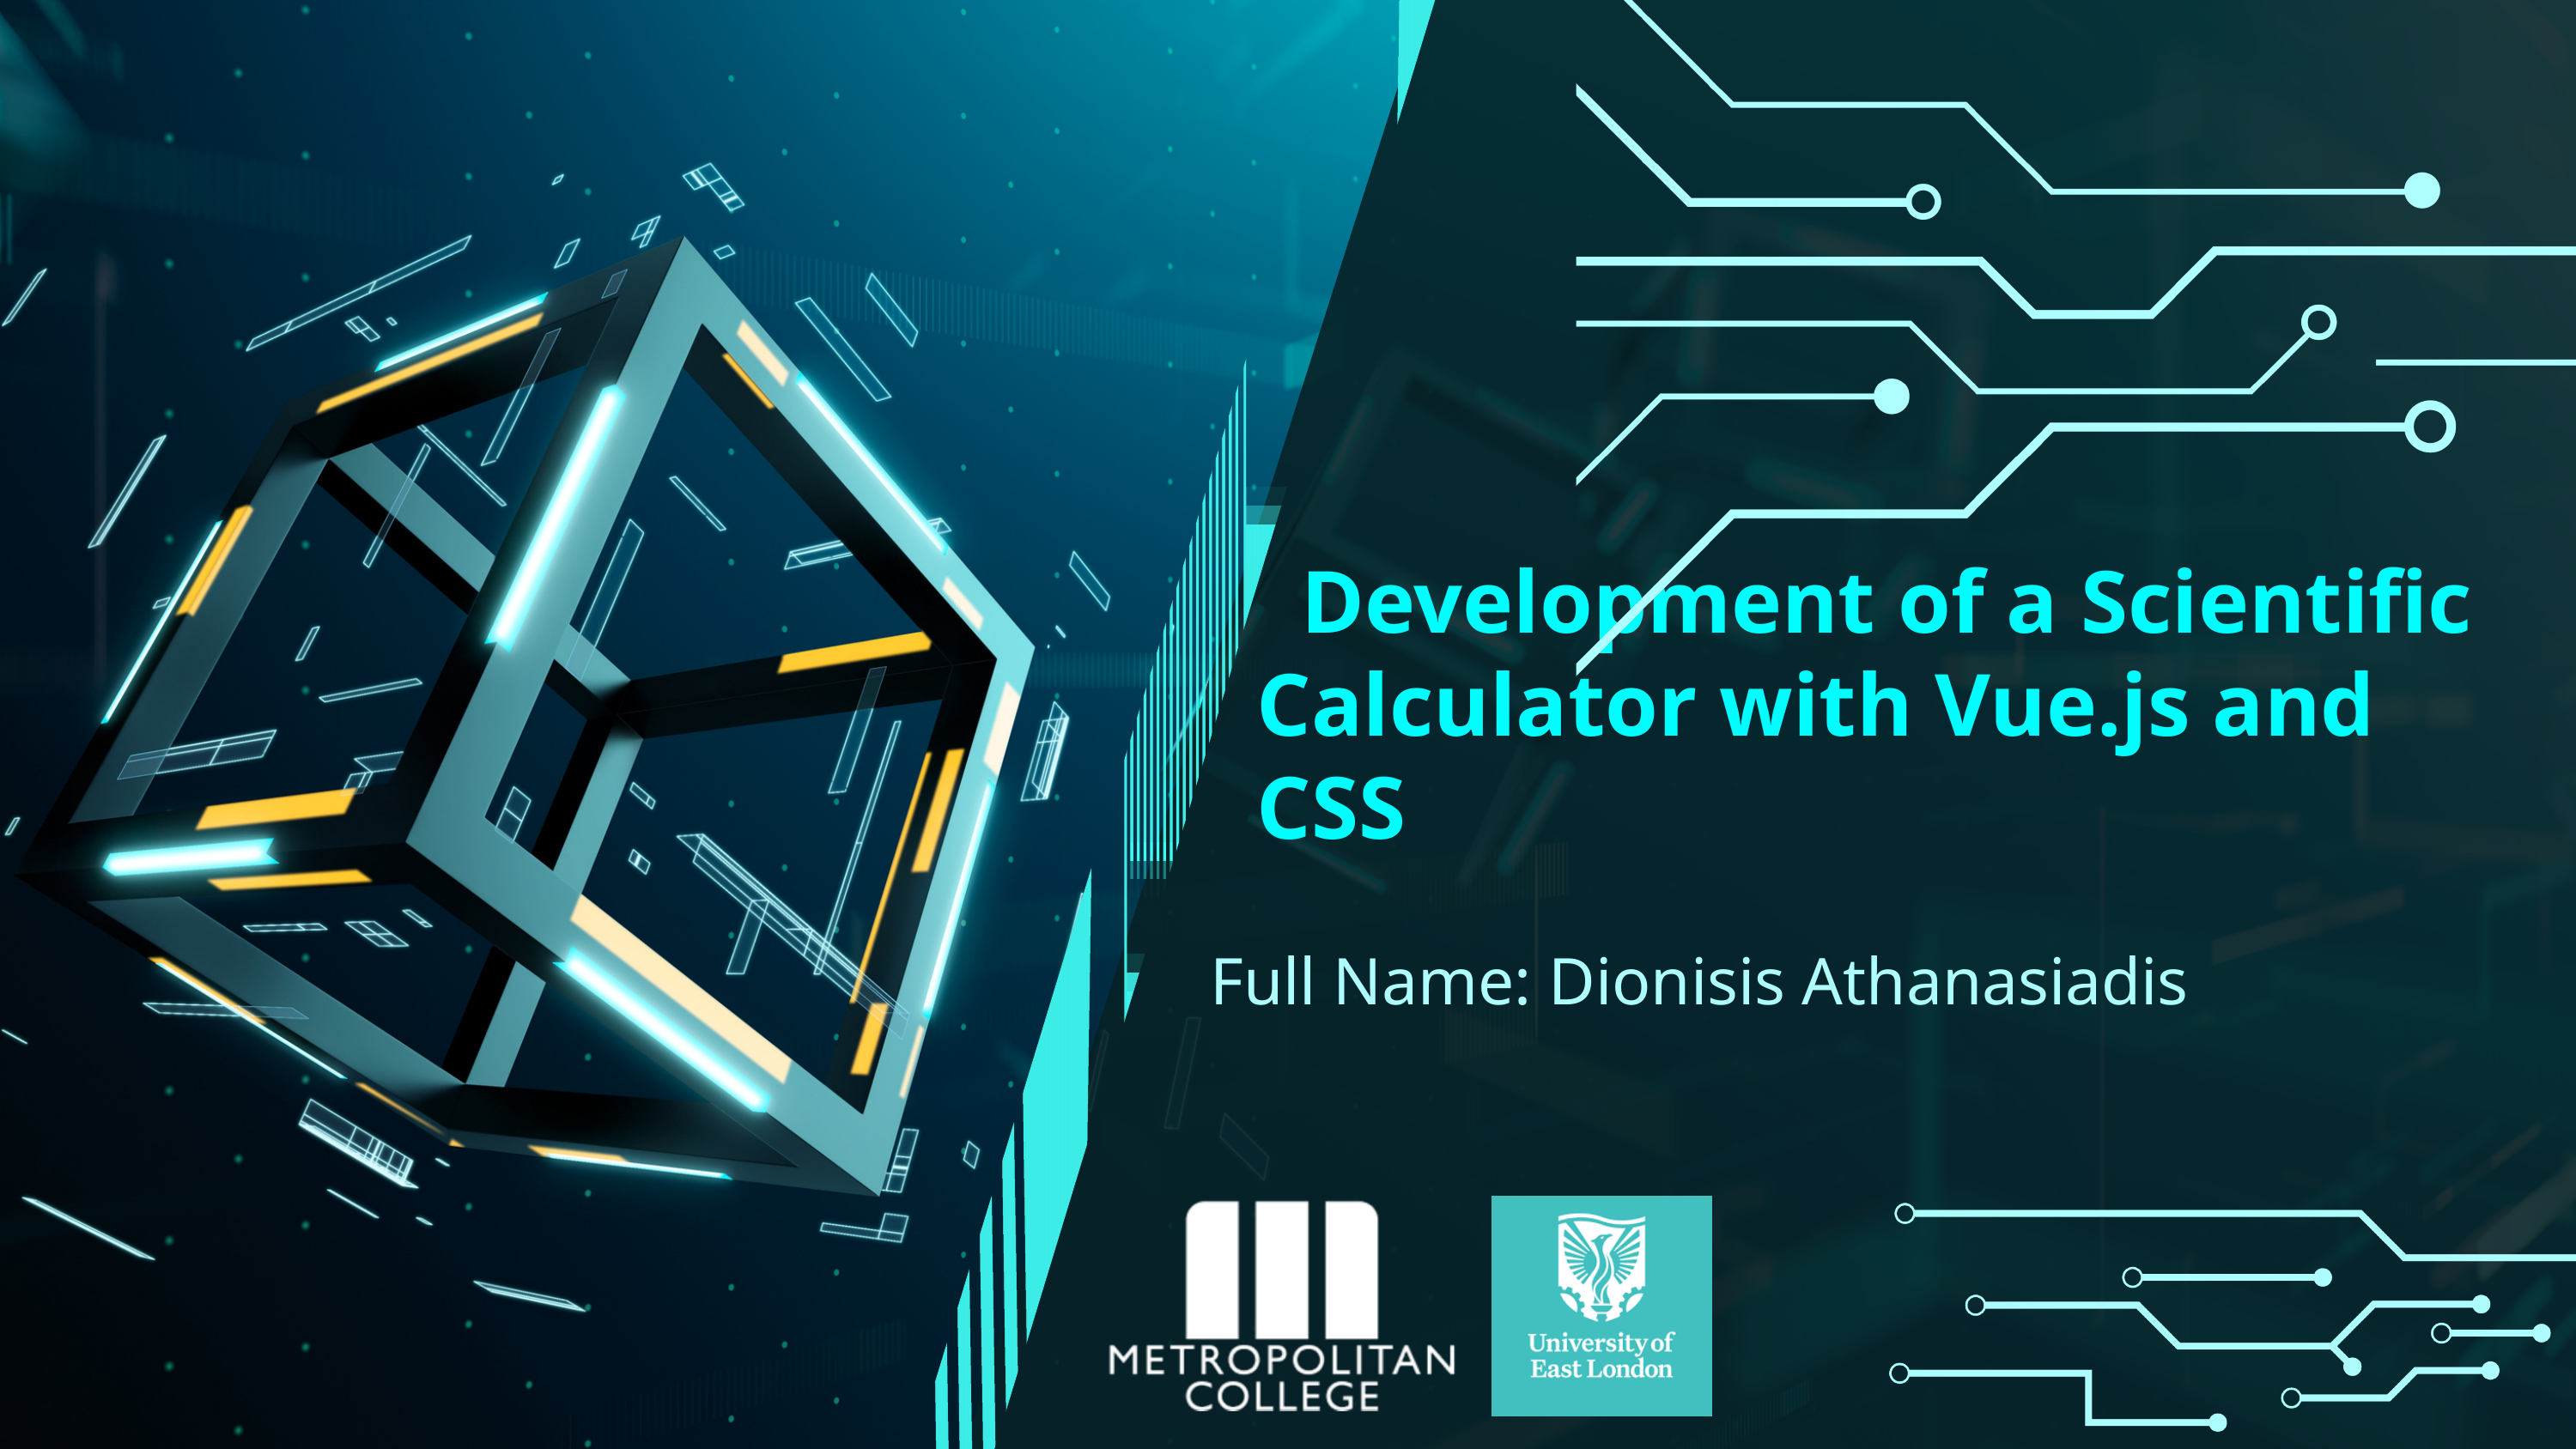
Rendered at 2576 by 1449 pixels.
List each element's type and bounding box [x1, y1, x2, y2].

picture [1105, 1196, 1459, 1411]
text_box [0, 0, 1176, 1449]
picture [1492, 1196, 1712, 1417]
text_box [914, 591, 1176, 1449]
text_box [1182, 0, 2576, 1449]
